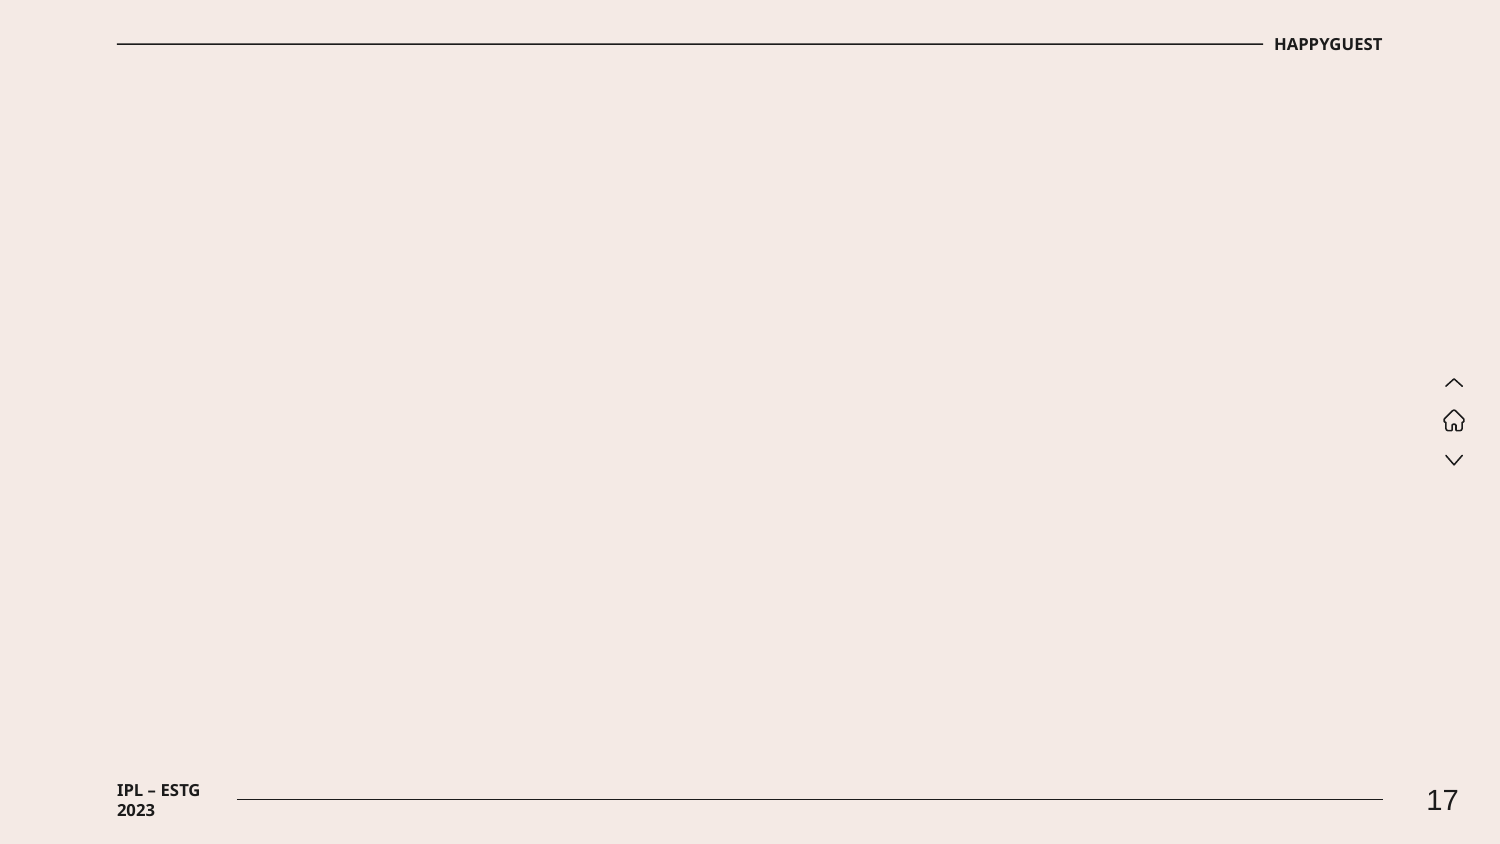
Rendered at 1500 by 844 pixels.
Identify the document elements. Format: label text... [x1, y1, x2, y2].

text_box 17 [1411, 774, 1486, 824]
text_box [1435, 402, 1473, 439]
text_box [1444, 410, 1464, 431]
title IPL – ESTG 2023 [116, 787, 237, 812]
title HAPPYGUEST [1263, 32, 1383, 56]
